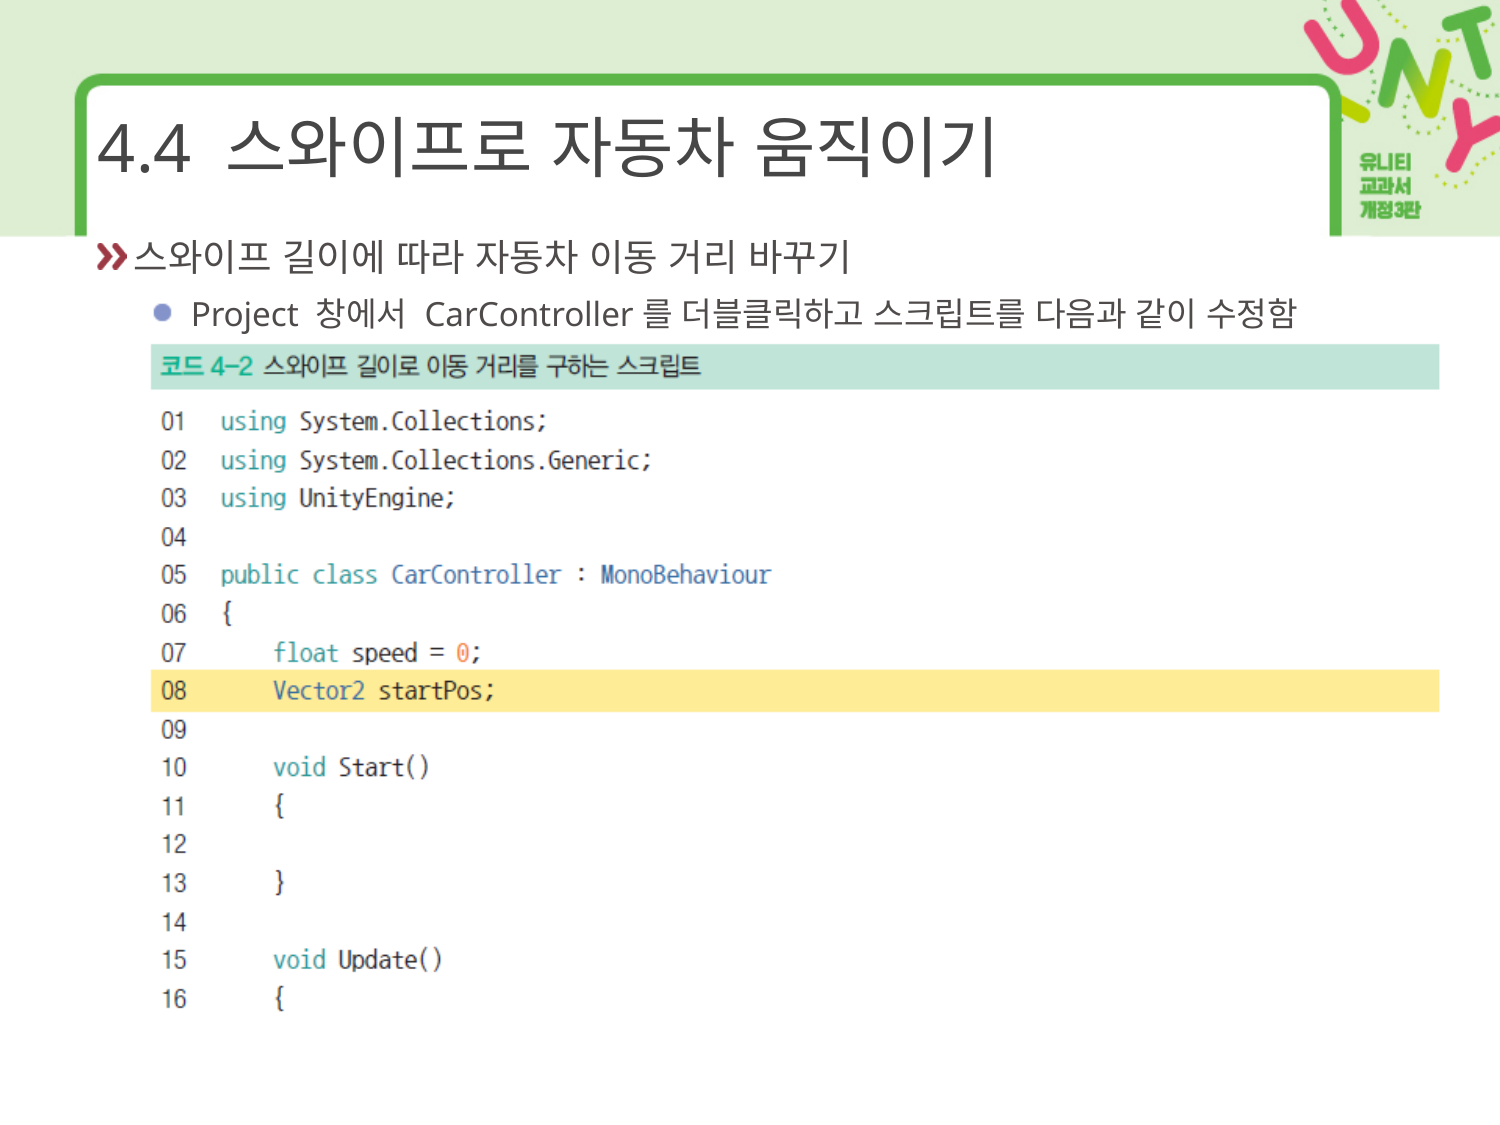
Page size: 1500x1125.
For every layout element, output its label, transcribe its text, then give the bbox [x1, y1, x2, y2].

list 스와이프 길이에 따라 자동차 이동 거리 바꾸기 Project 창에서 CarController를 더블클릭하고 스크립트를 다음과 같이 수정함 [81, 222, 1412, 1037]
title 4.4 스와이프로 자동차 움직이기 [82, 61, 1413, 193]
picture [0, 0, 1500, 1125]
